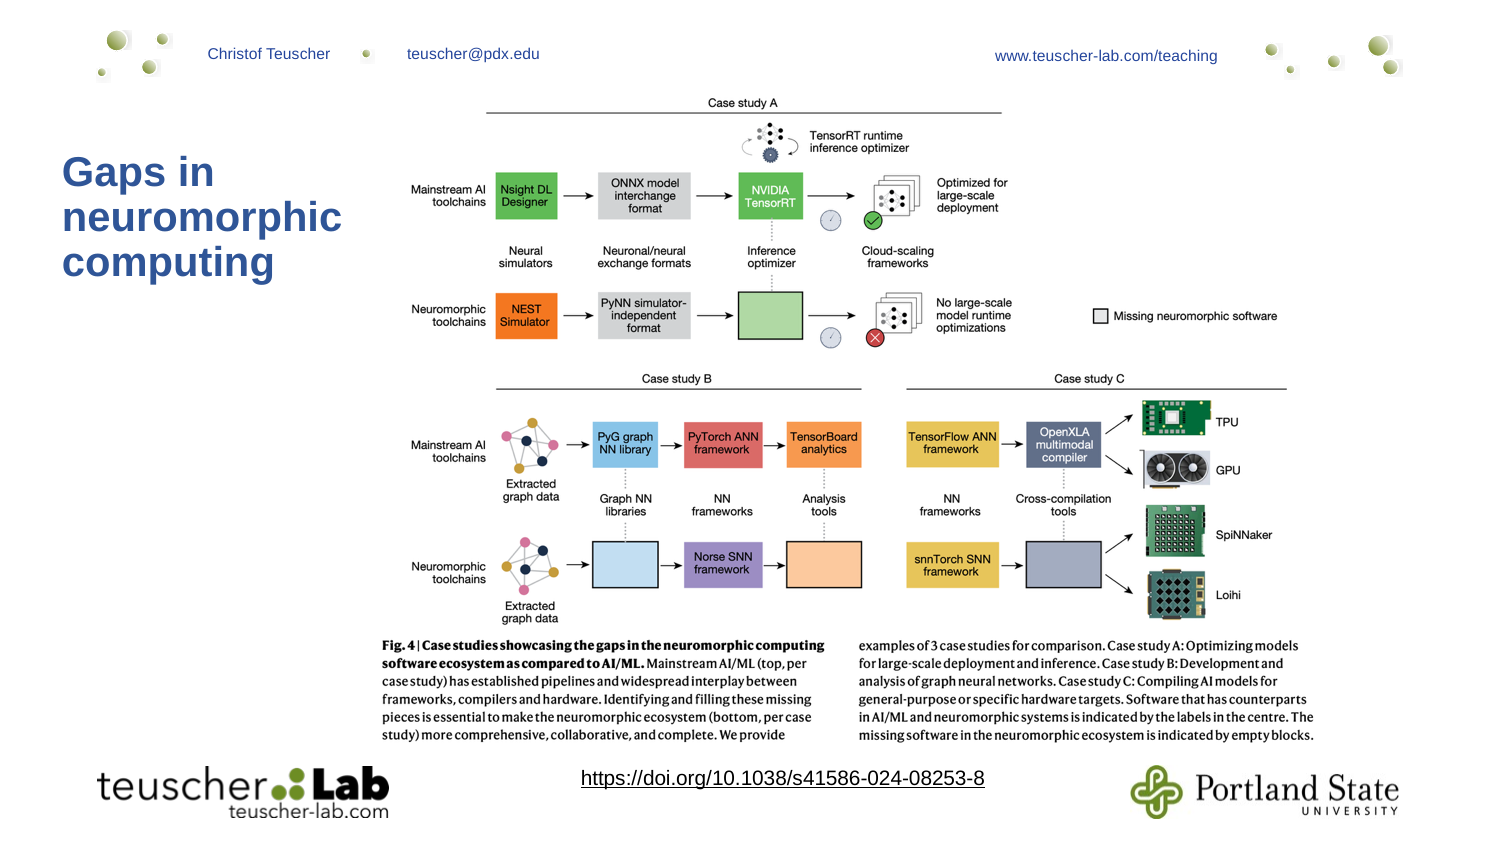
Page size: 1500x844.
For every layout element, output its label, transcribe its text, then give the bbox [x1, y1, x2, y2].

picture [97, 766, 389, 818]
text_box Gaps in neuromorphic computing [50, 101, 355, 292]
text_box https://doi.org/10.1038/s41586-024-08253-8 [559, 757, 1012, 797]
picture [373, 93, 1323, 750]
picture [1130, 765, 1399, 819]
